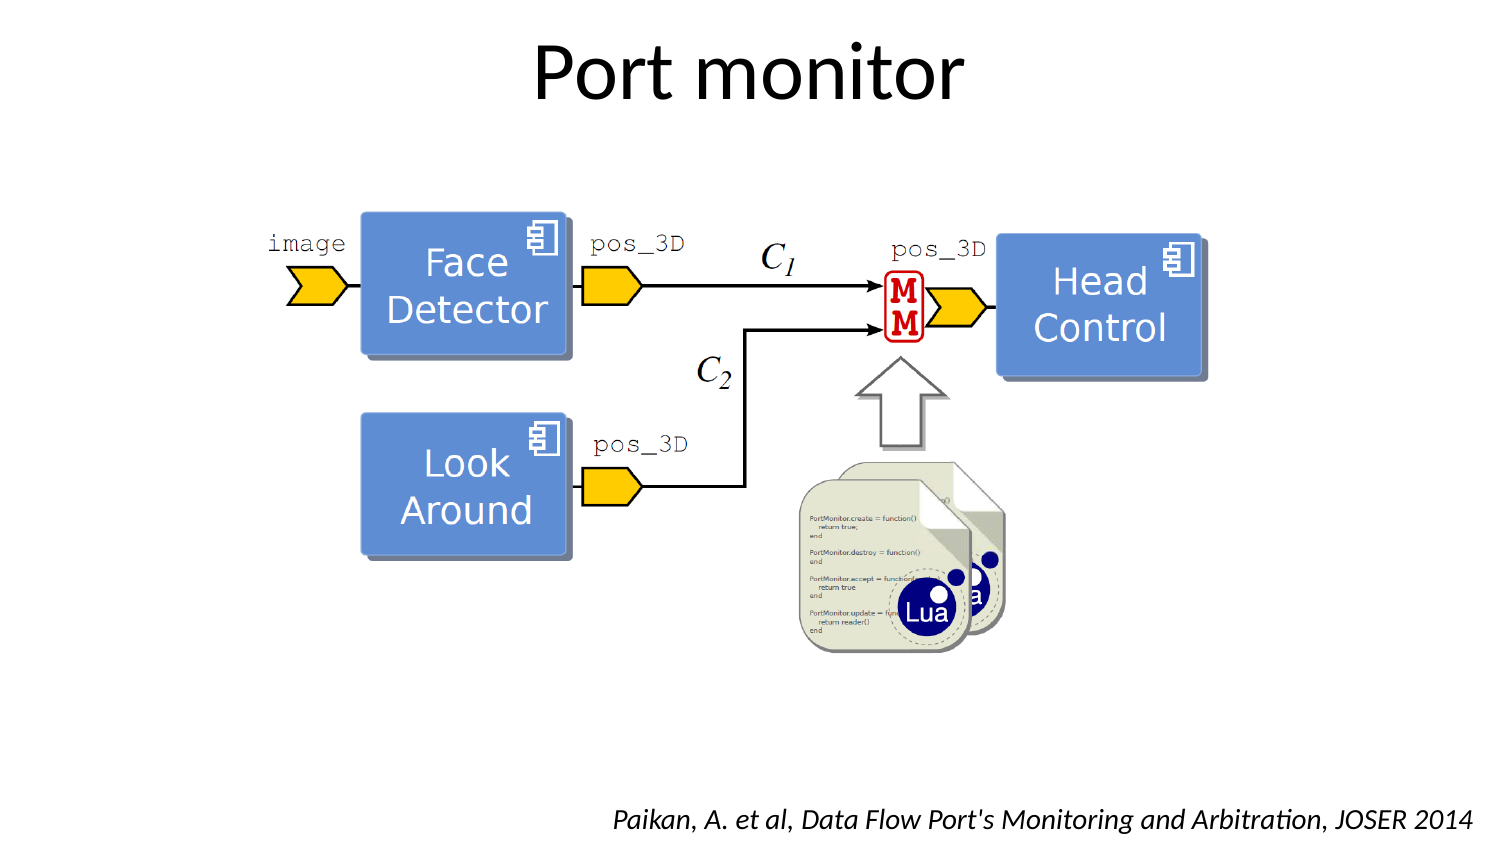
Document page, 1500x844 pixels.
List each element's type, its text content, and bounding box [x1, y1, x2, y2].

picture [268, 209, 1209, 655]
text_box Paikan, A. et al, Data Flow Port's Monitoring and Arbitration, JOSER 2014 [597, 793, 1500, 843]
title Port monitor [0, 9, 1500, 150]
